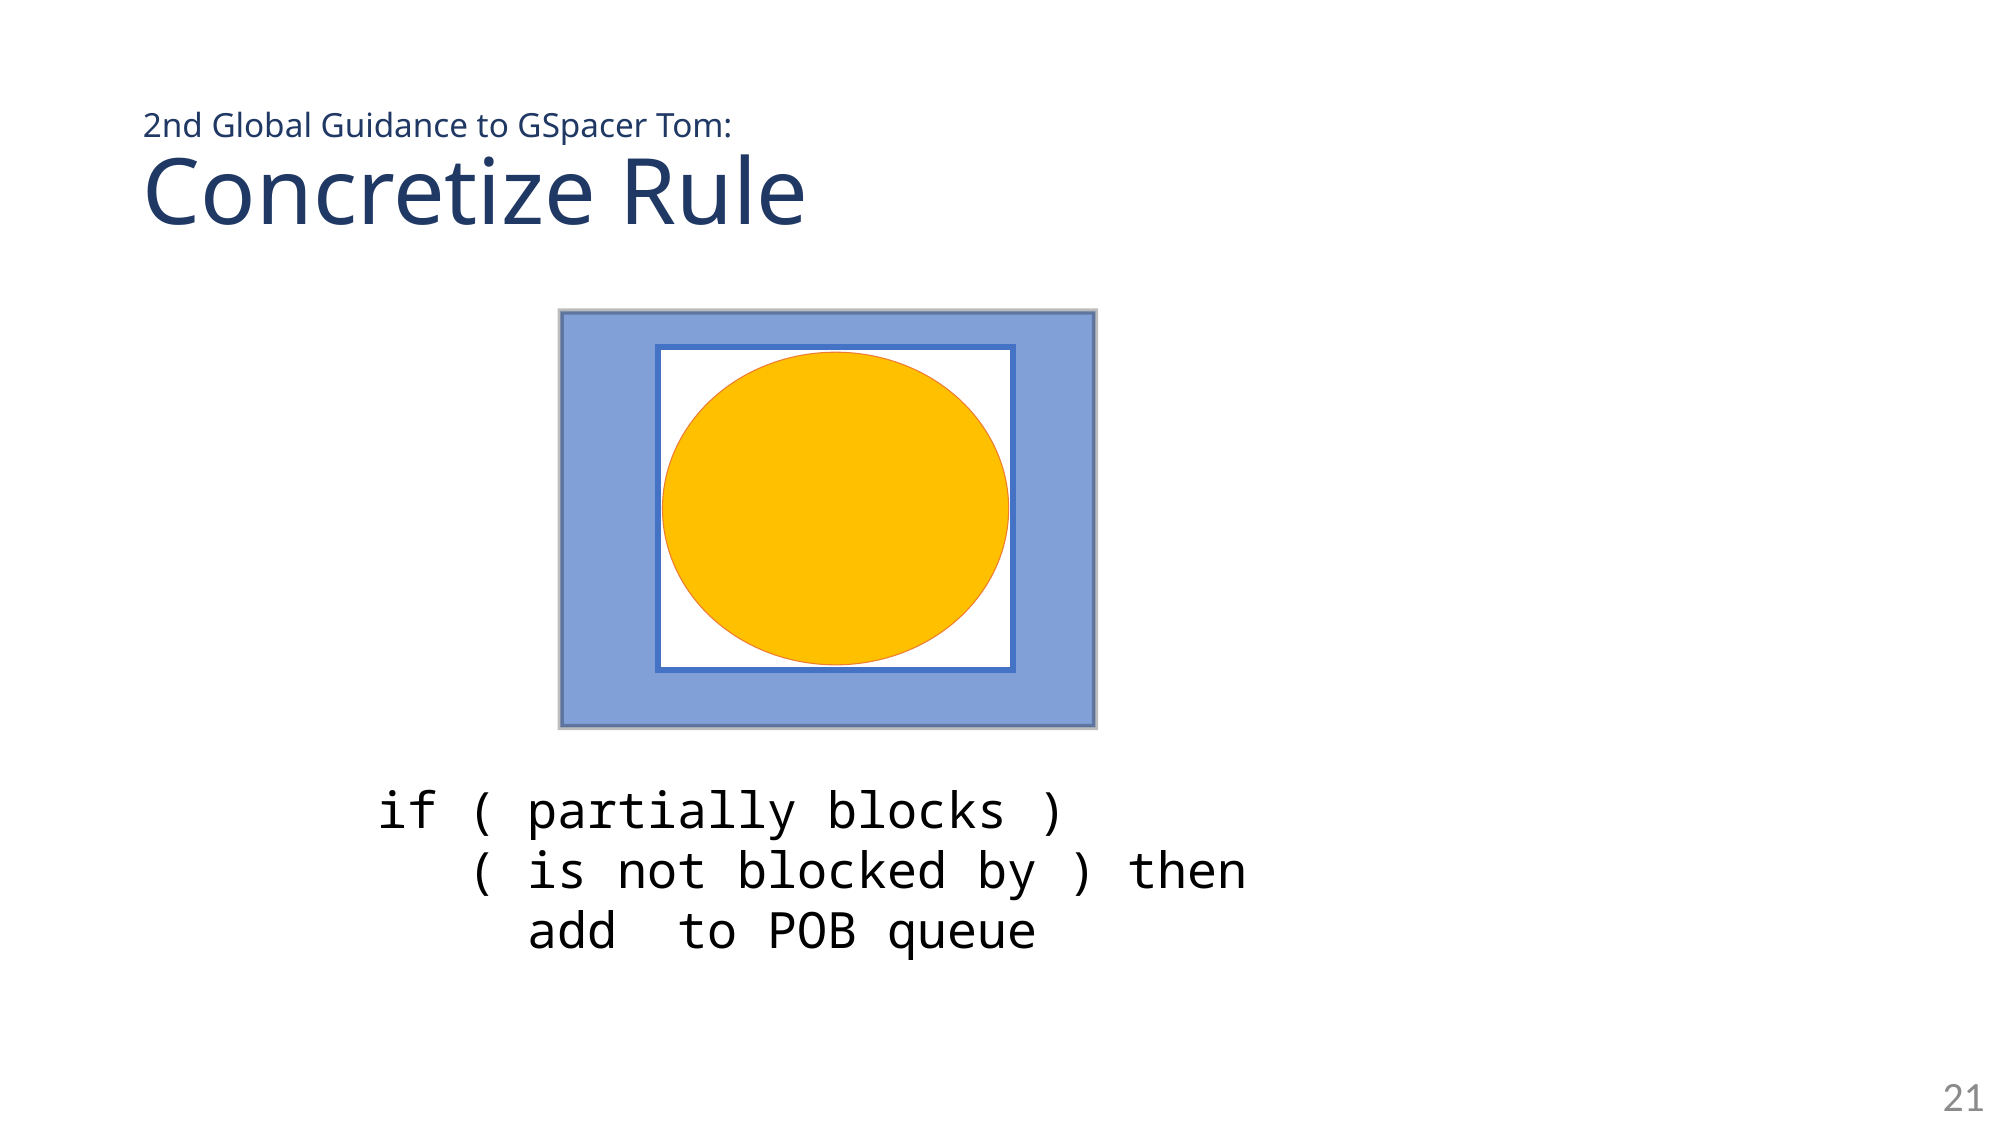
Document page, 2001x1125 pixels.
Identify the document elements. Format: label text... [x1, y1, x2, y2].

text_box 2nd Global Guidance to GSpacer Tom: Concretize Rule [127, 85, 1628, 268]
text_box [661, 351, 1010, 666]
slide_number 21 [1827, 1065, 2000, 1125]
text_box [657, 346, 1014, 671]
text_box [560, 311, 1096, 728]
